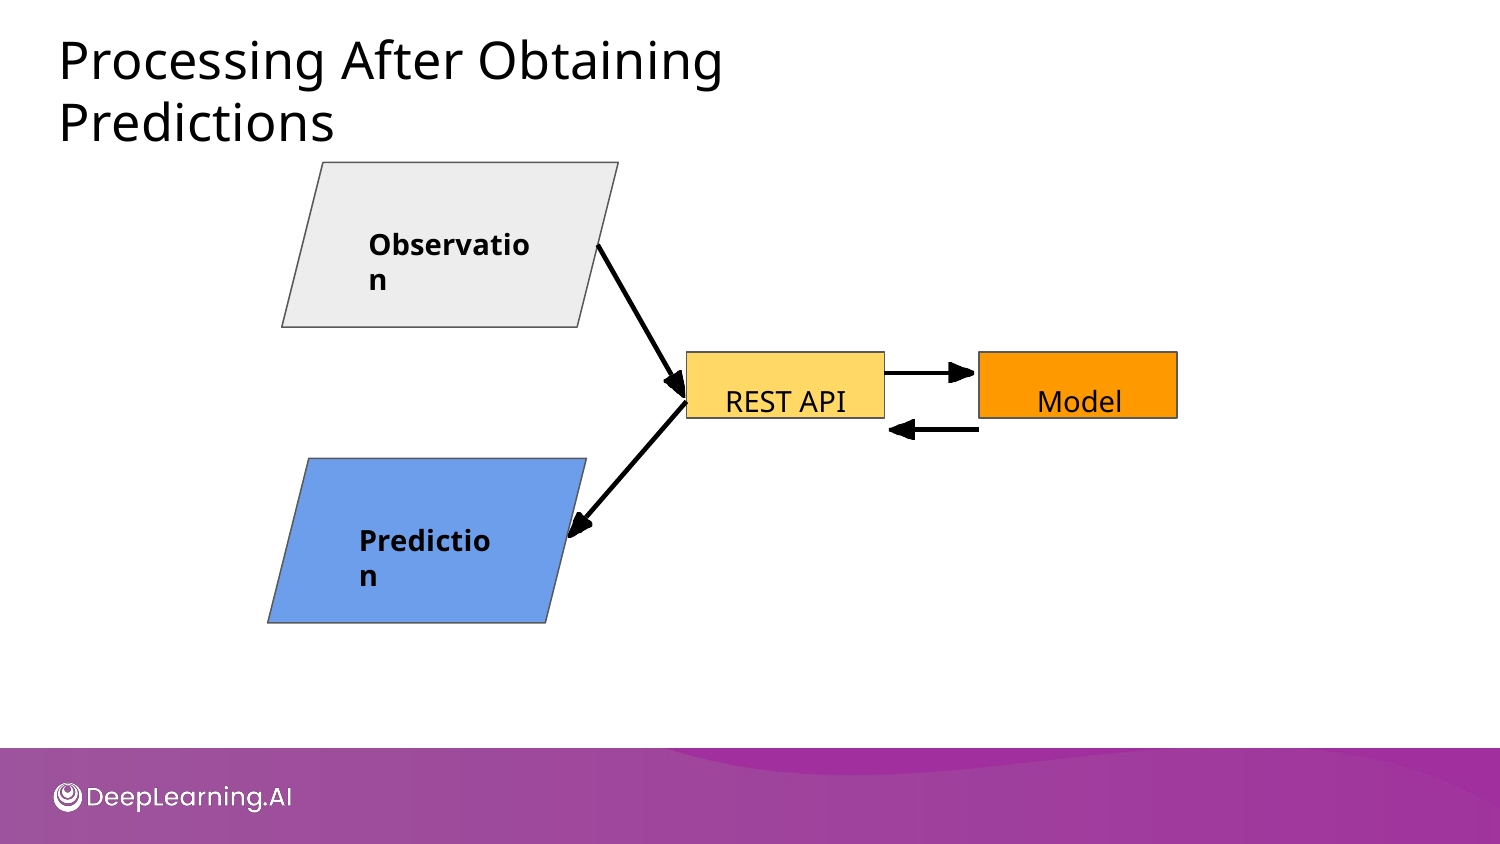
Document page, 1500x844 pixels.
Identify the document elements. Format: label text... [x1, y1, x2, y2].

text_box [884, 362, 975, 384]
text_box Model [978, 352, 1177, 418]
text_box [888, 419, 979, 441]
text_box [567, 242, 690, 539]
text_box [266, 457, 588, 625]
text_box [280, 161, 620, 329]
title Processing After Obtaining Predictions [56, 24, 955, 169]
text_box REST API [694, 352, 885, 418]
picture [0, 748, 1500, 844]
